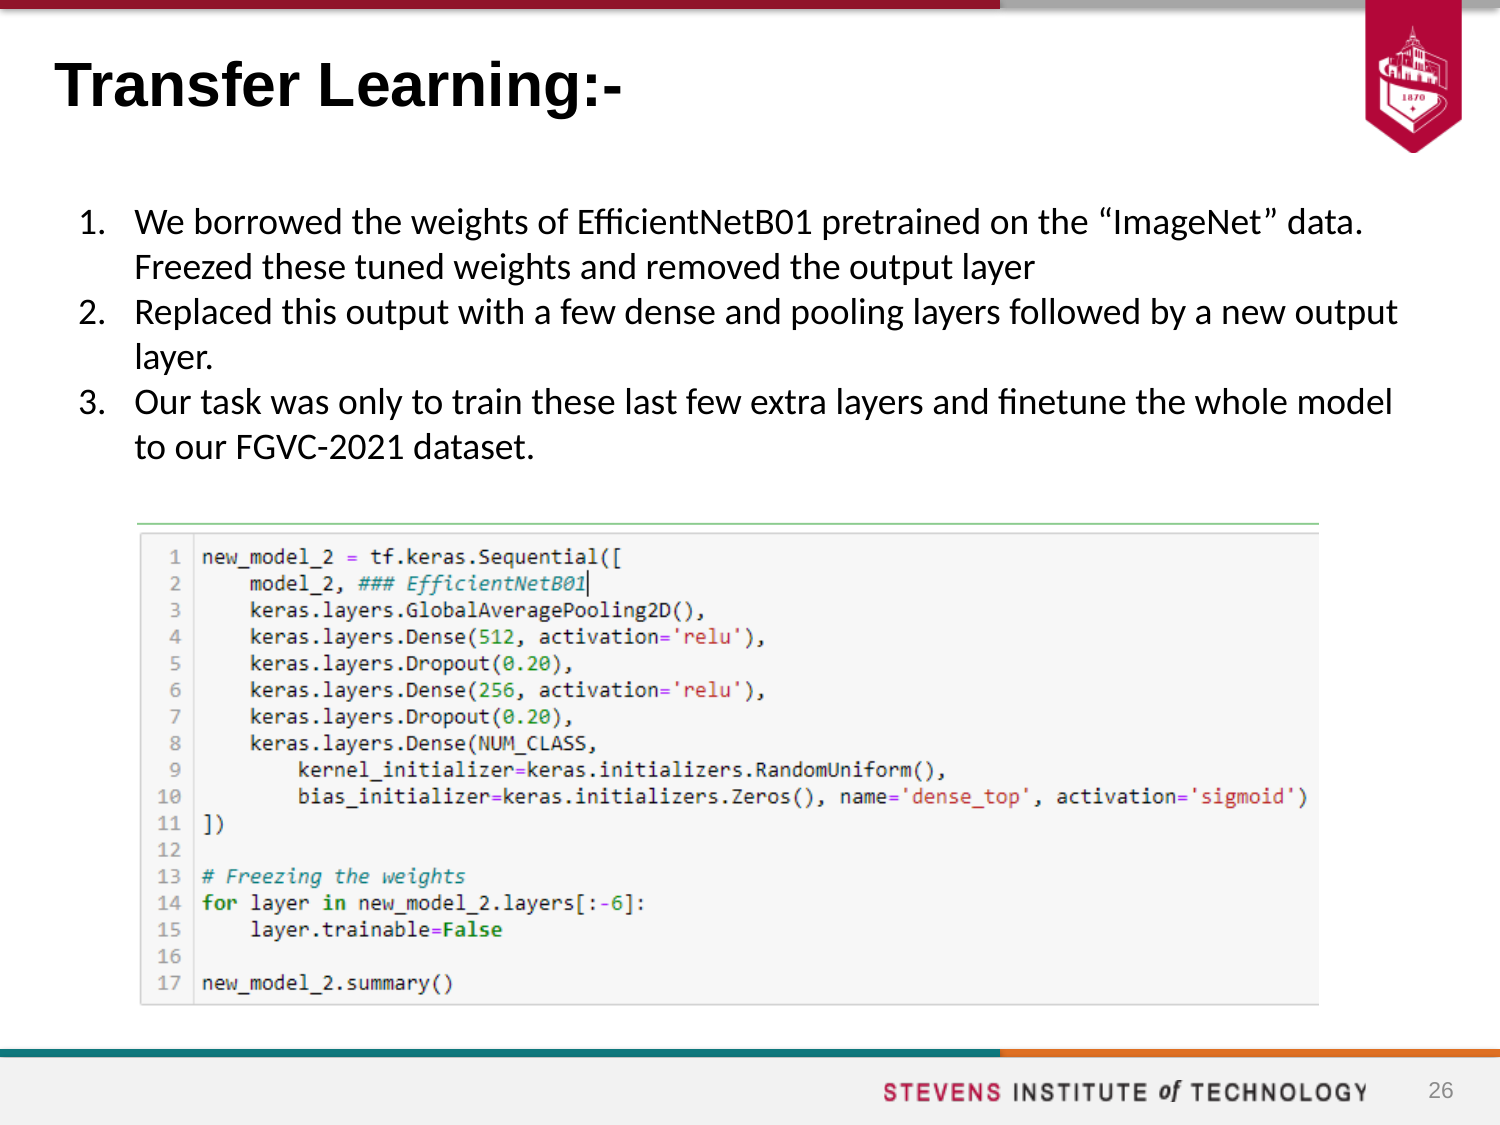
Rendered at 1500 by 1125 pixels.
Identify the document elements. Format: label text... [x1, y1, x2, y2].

text_box We borrowed the weights of EfficientNetB01 pretrained on the “ImageNet” data. Freezed these tuned weights and removed the output layer Replaced this output with a few dense and pooling layers followed by a new output layer. Our task was only to train these last few extra layers and finetune the whole model to our FGVC-2021 dataset. [63, 189, 1434, 475]
title Transfer Learning:- [39, 36, 1334, 154]
picture [137, 514, 1320, 1012]
slide_number 26 [1401, 1059, 1481, 1120]
